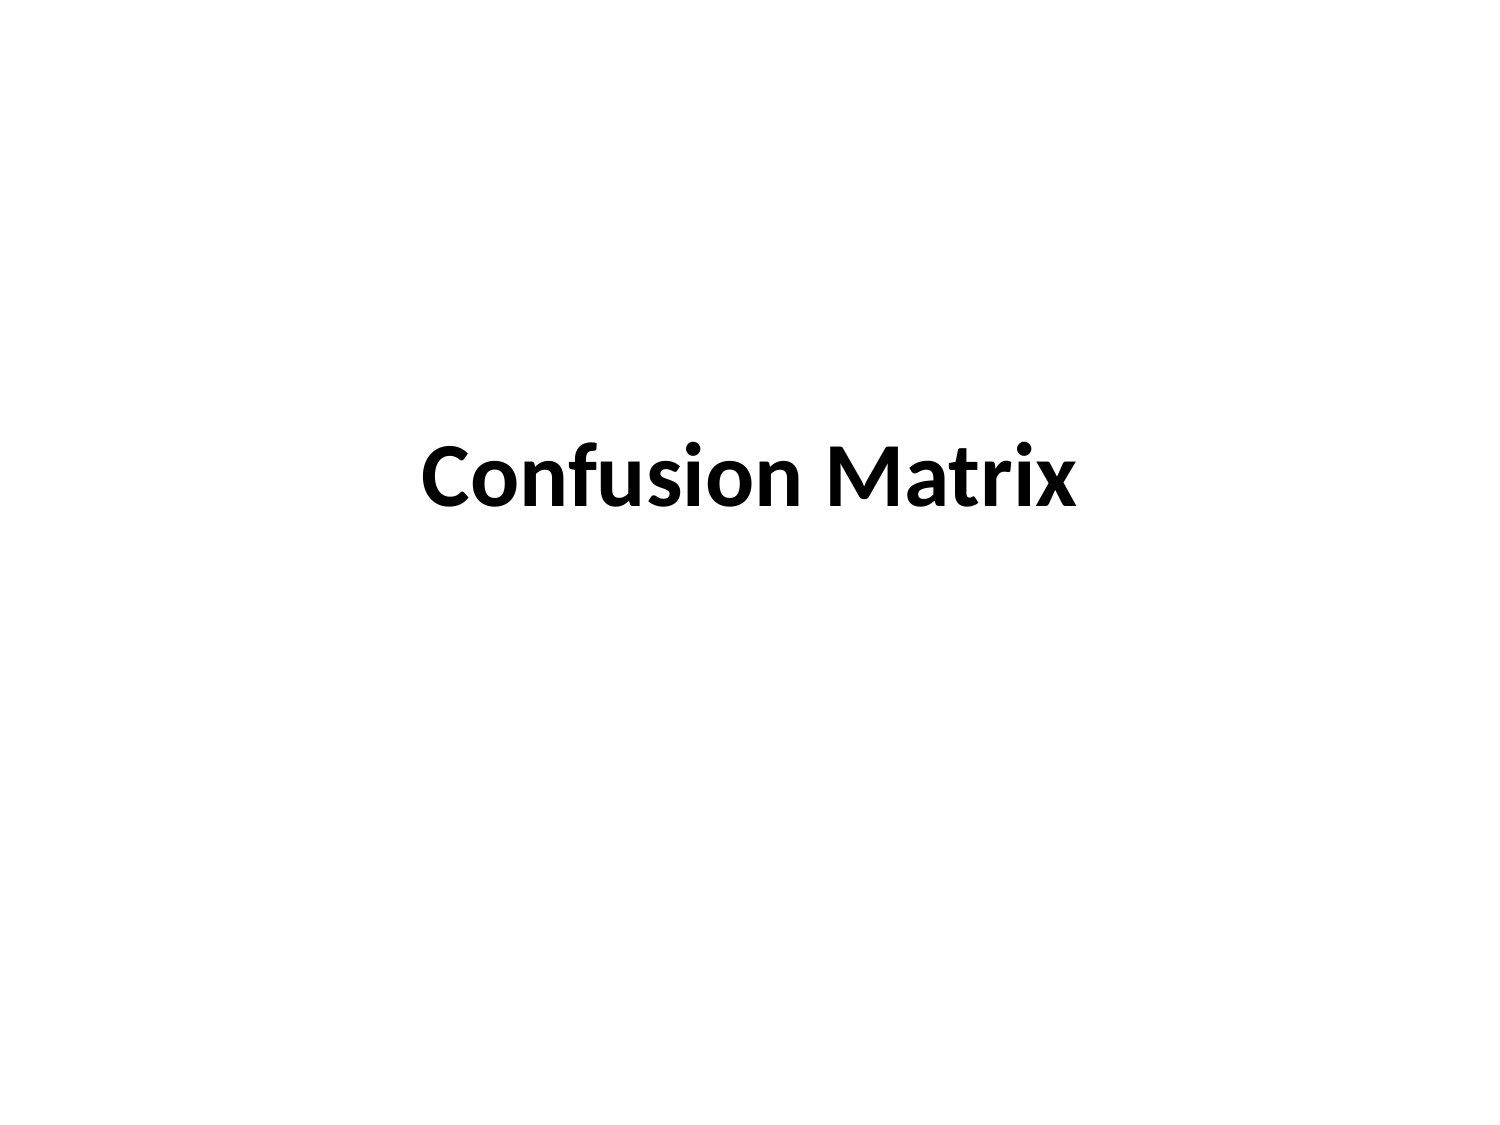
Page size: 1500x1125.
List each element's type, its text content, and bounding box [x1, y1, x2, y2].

title Confusion Matrix [112, 349, 1388, 591]
